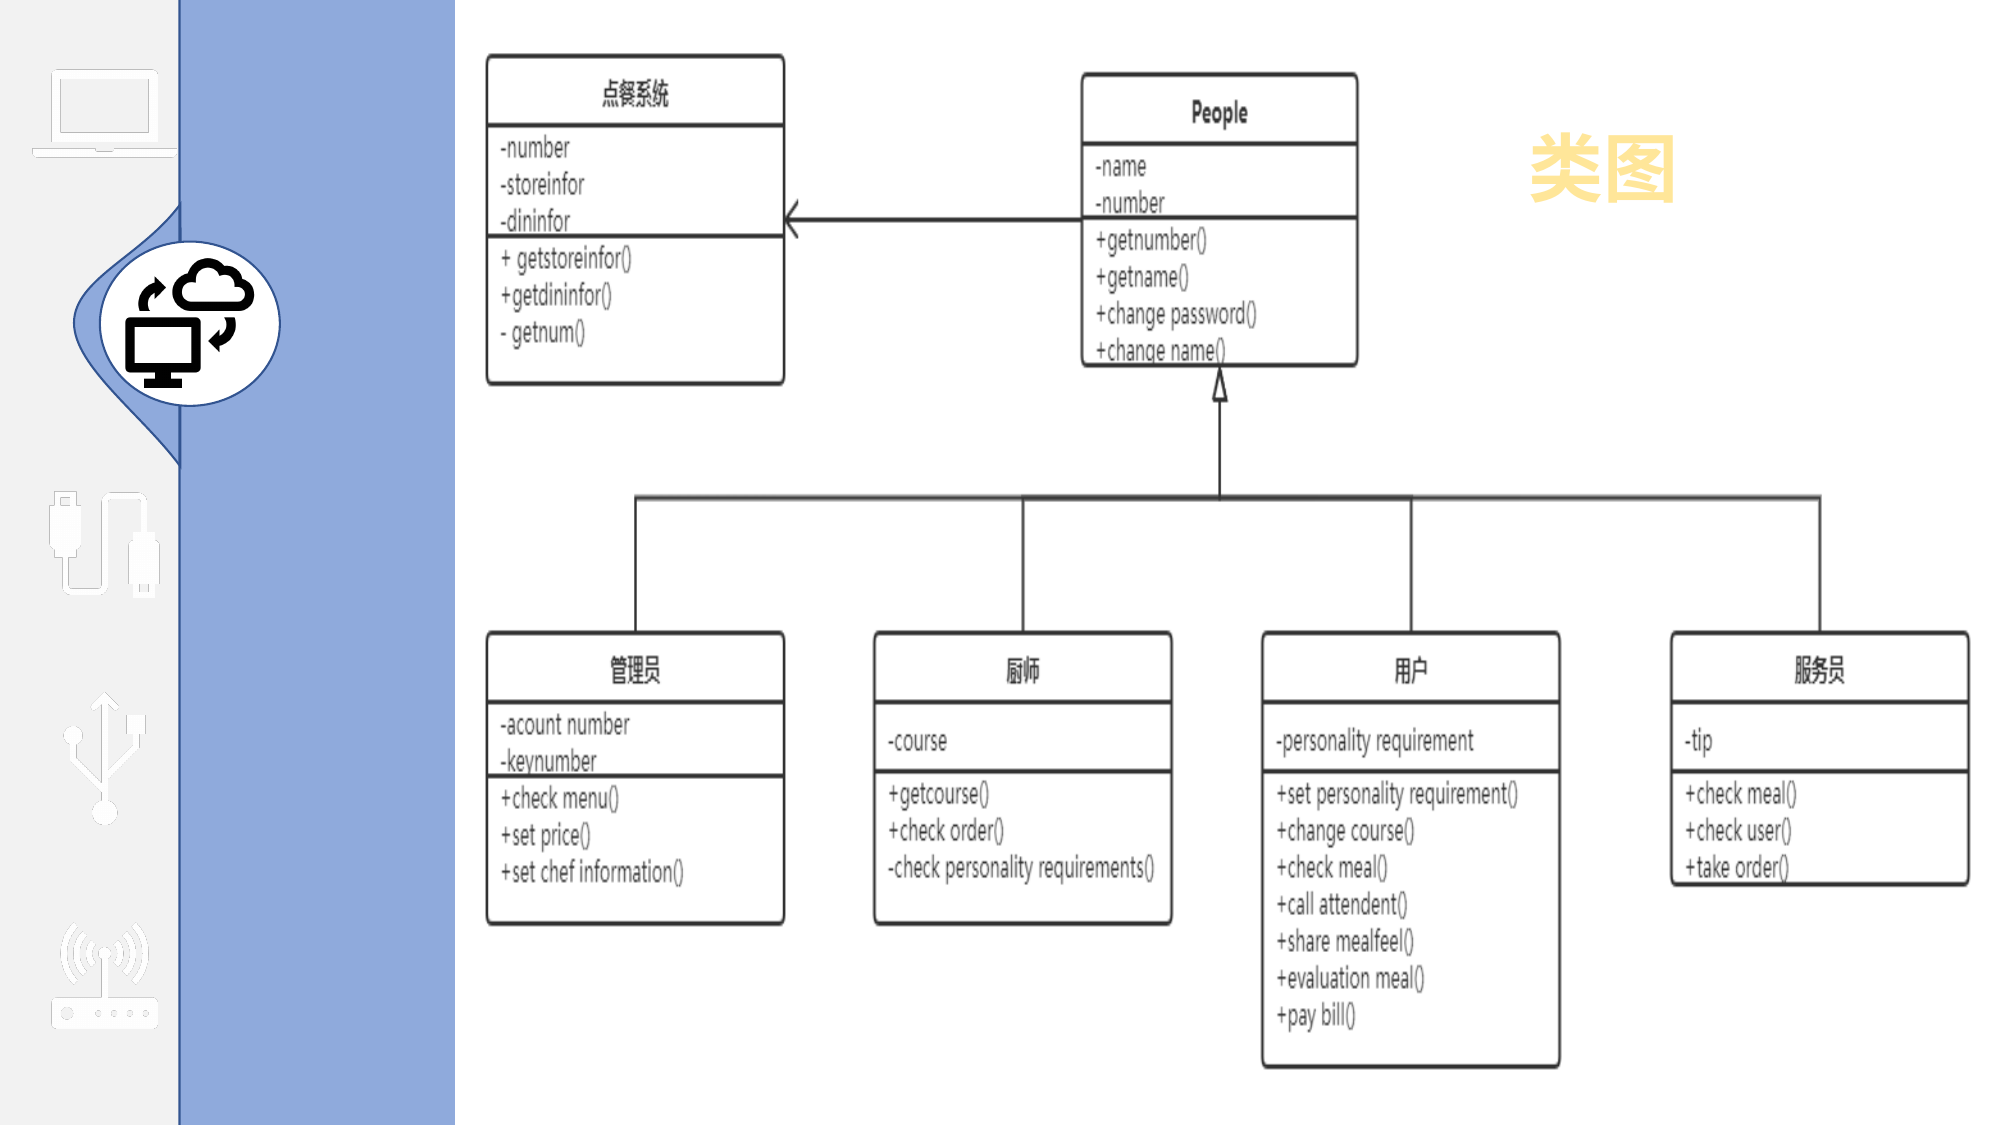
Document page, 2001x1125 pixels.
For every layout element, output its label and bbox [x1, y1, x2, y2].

picture [99, 233, 250, 241]
text_box [0, 0, 182, 1125]
picture [29, 685, 180, 836]
text_box [99, 241, 280, 406]
picture [455, 0, 2000, 1125]
picture [29, 469, 180, 620]
picture [29, 900, 180, 1051]
picture [29, 38, 180, 189]
